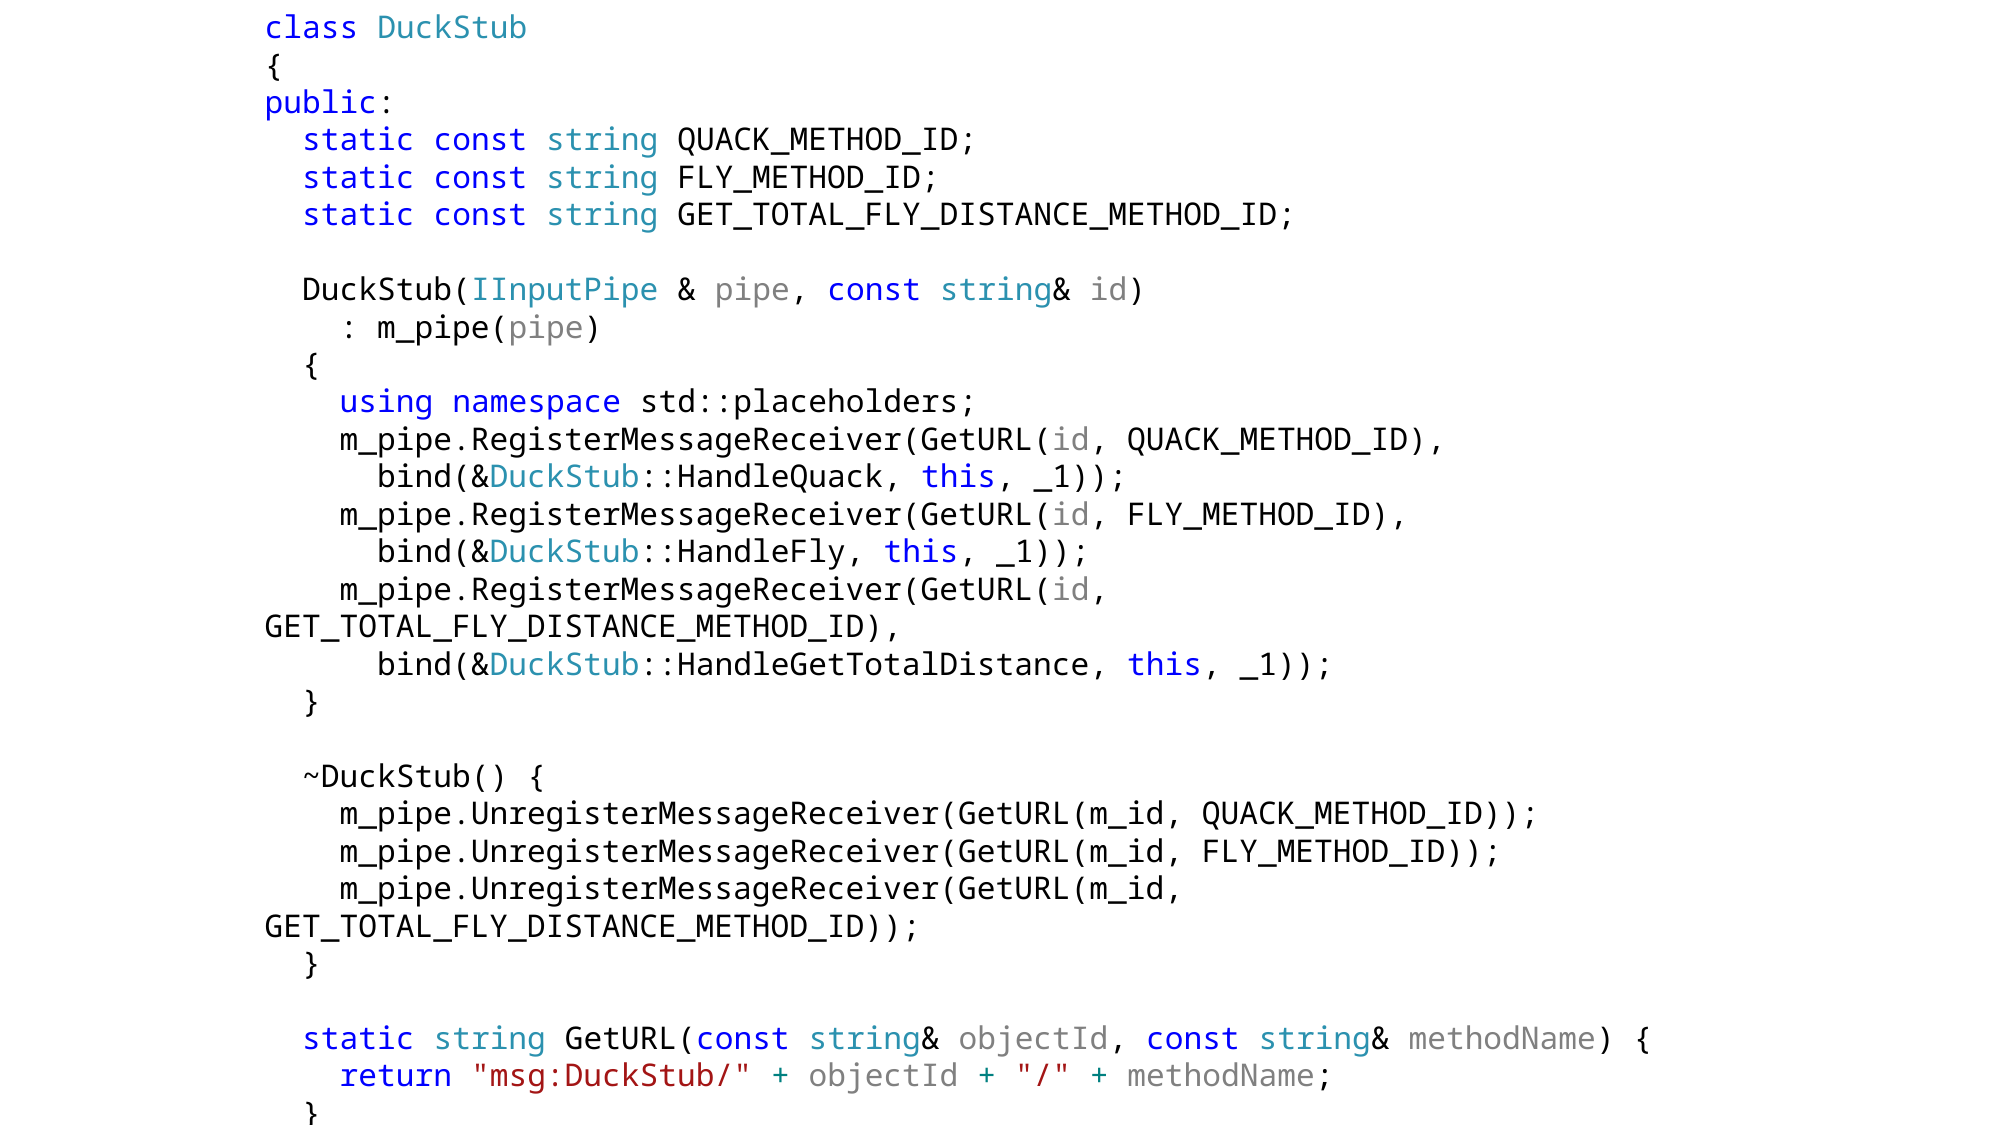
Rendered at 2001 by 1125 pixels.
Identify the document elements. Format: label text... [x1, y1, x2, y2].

text_box class DuckStub { public: static const string QUACK_METHOD_ID; static const string FLY_METHOD_ID; static const string GET_TOTAL_FLY_DISTANCE_METHOD_ID; DuckStub(IInputPipe & pipe, const string& id) : m_pipe(pipe) { using namespace std::placeholders; m_pipe.RegisterMessageReceiver(GetURL(id, QUACK_METHOD_ID), bind(&DuckStub::HandleQuack, this, _1)); m_pipe.RegisterMessageReceiver(GetURL(id, FLY_METHOD_ID), bind(&DuckStub::HandleFly, this, _1)); m_pipe.RegisterMessageReceiver(GetURL(id, GET_TOTAL_FLY_DISTANCE_METHOD_ID), bind(&DuckStub::HandleGetTotalDistance, this, _1)); } ~DuckStub() { m_pipe.UnregisterMessageReceiver(GetURL(m_id, QUACK_METHOD_ID)); m_pipe.UnregisterMessageReceiver(GetURL(m_id, FLY_METHOD_ID)); m_pipe.UnregisterMessageReceiver(GetURL(m_id, GET_TOTAL_FLY_DISTANCE_METHOD_ID)); } static string GetURL(const string& objectId, const string& methodName) { return "msg:DuckStub/" + objectId + "/" + methodName; } [249, 0, 1750, 1125]
